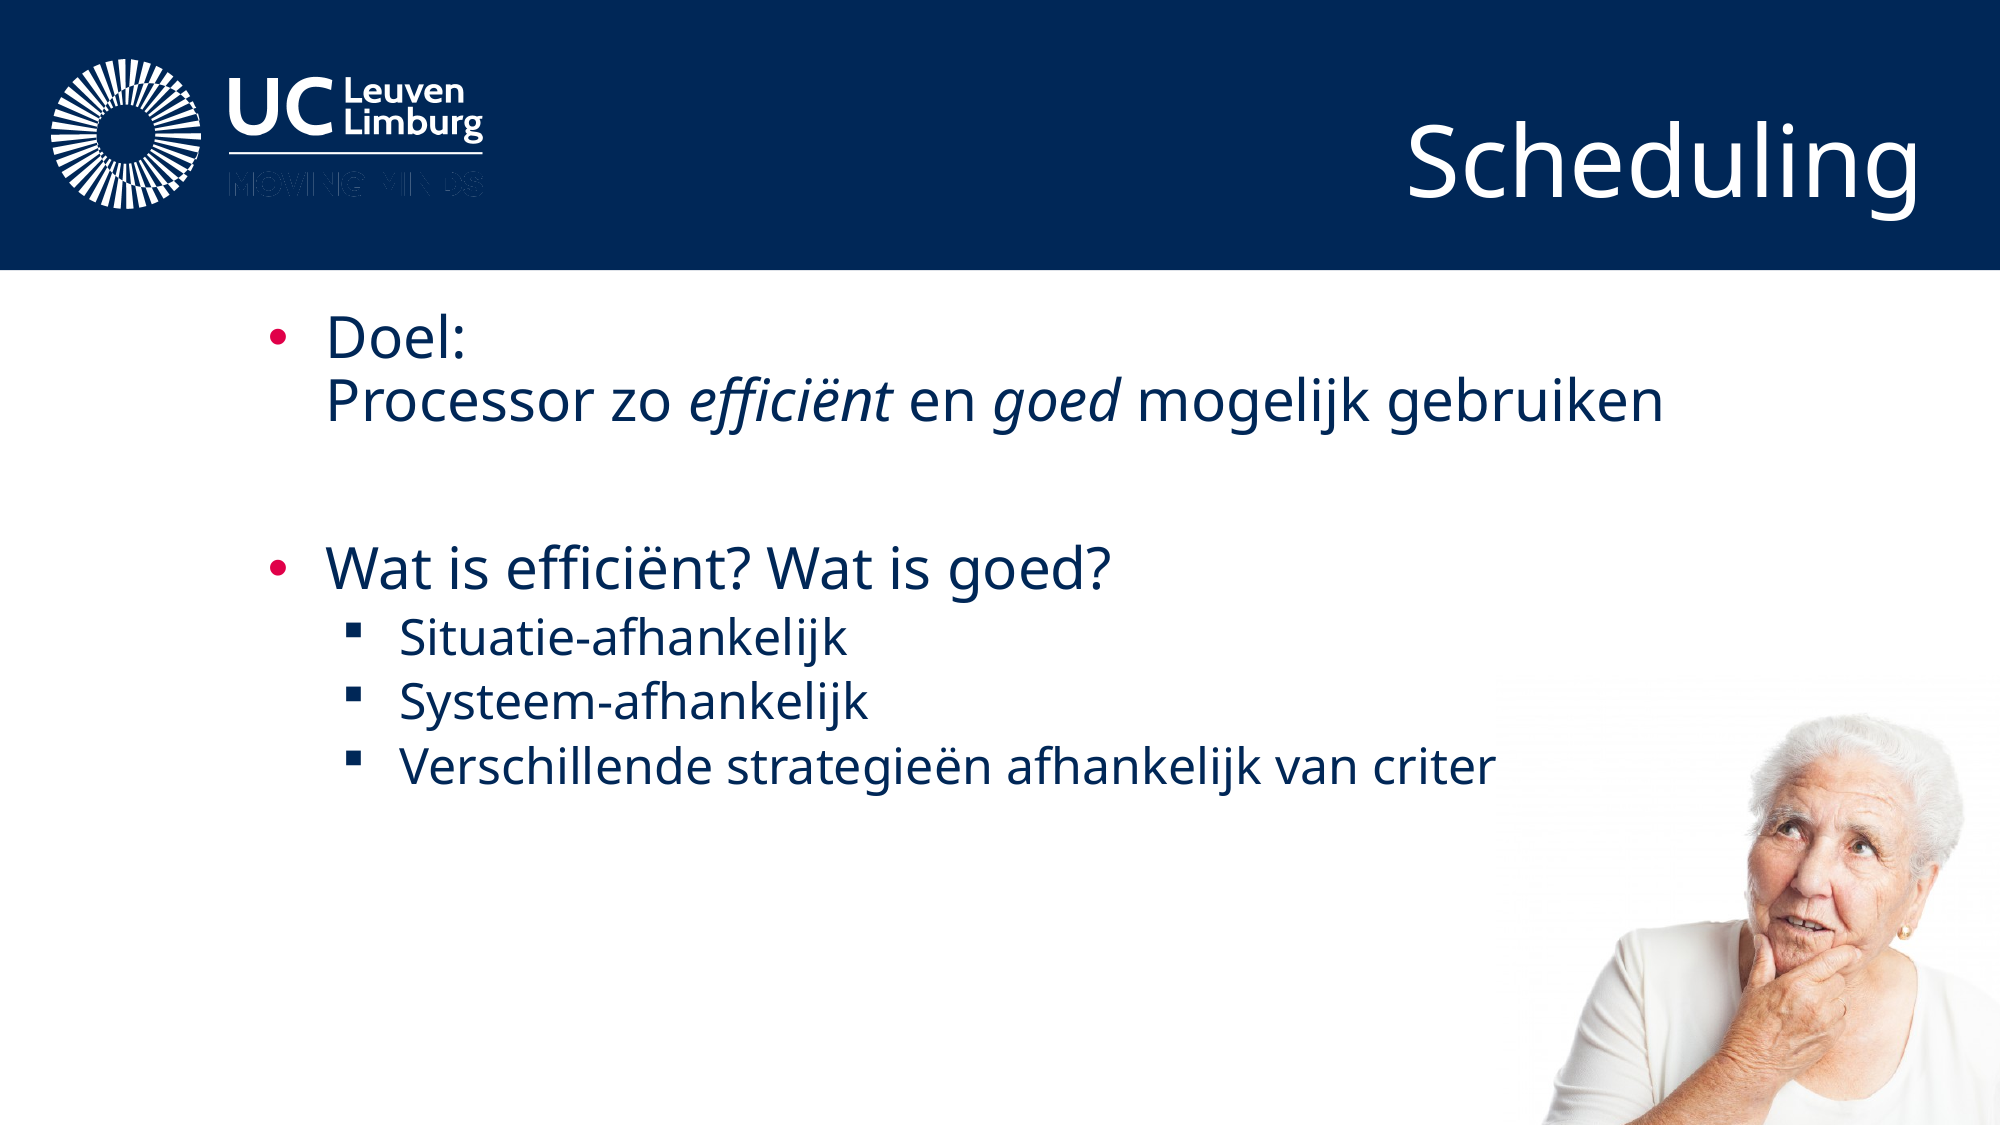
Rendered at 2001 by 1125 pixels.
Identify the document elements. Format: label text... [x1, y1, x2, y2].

picture [51, 59, 307, 209]
picture [1496, 675, 2000, 1125]
title Scheduling [307, 59, 1940, 271]
list Doel: Processor zo efficiënt en goed mogelijk gebruiken Wat is efficiënt? Wat is goed? Situatie-afhankelijk Systeem-afhankelijk Verschillende strategieën afhankelijk van criteria [252, 300, 1885, 997]
